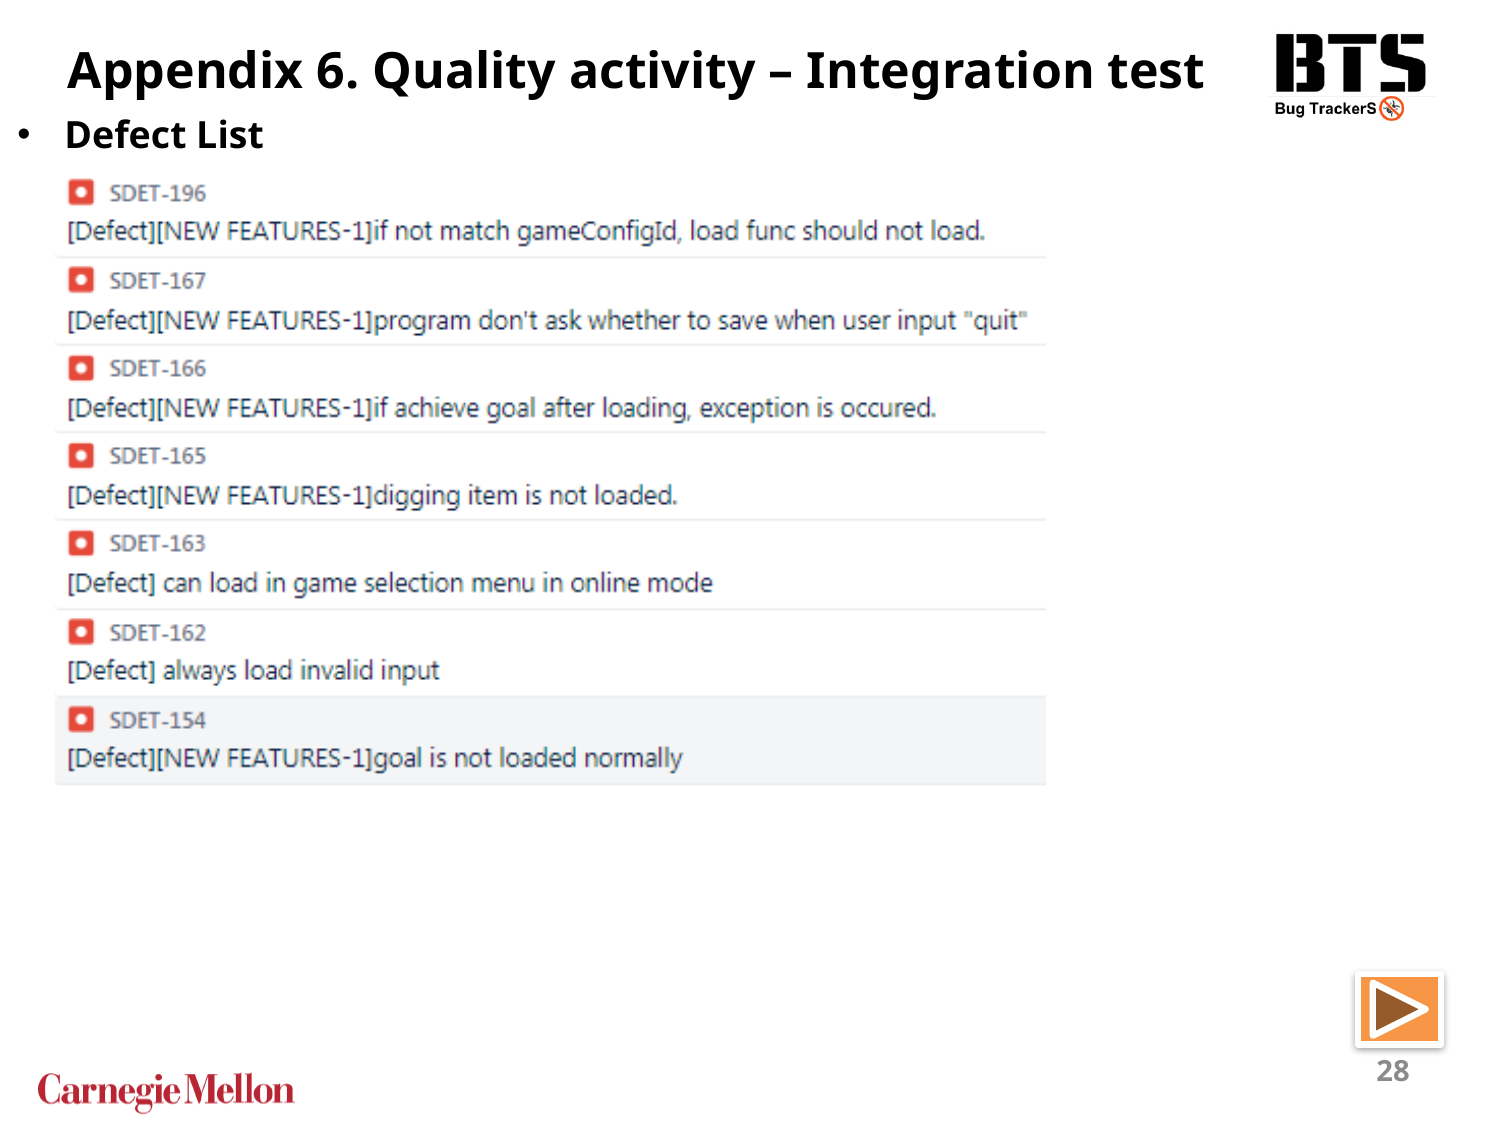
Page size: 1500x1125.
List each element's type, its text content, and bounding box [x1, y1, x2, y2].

text_box [1355, 971, 1444, 1048]
text_box Defect List [2, 89, 279, 164]
picture [1263, 30, 1437, 127]
picture [35, 1068, 296, 1116]
text_box Appendix 6. Quality activity – Integration test [53, 30, 1262, 106]
slide_number 28 [1074, 1042, 1425, 1103]
picture [40, 157, 1046, 797]
